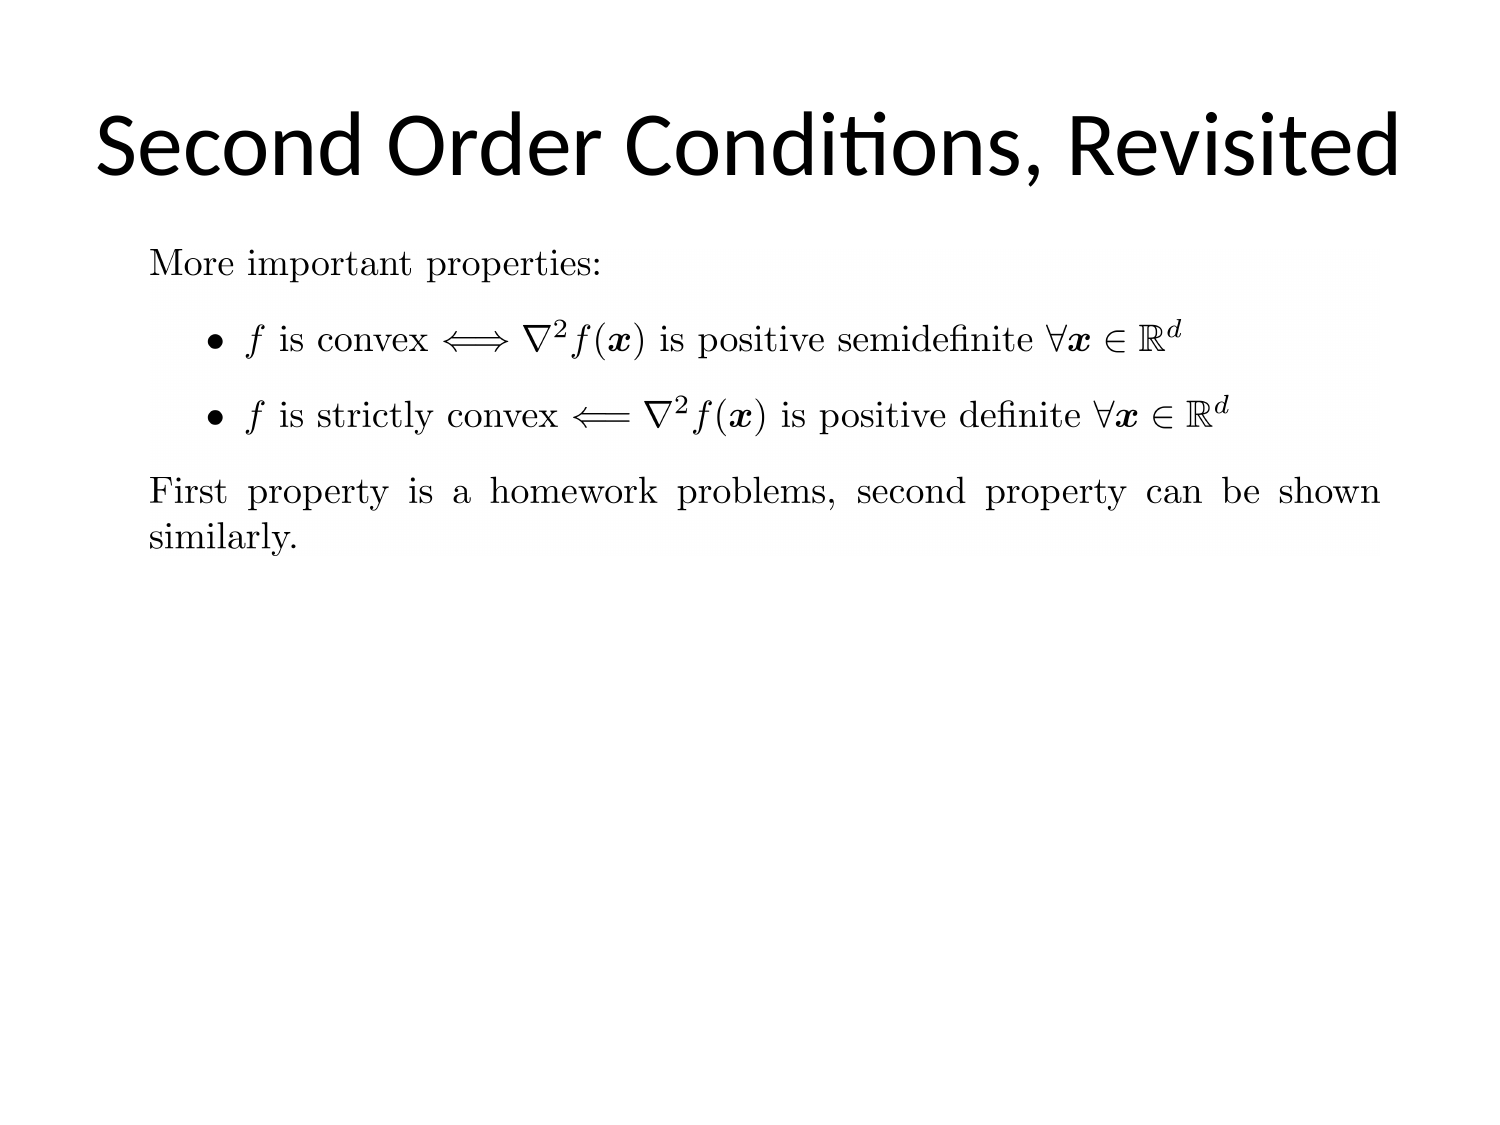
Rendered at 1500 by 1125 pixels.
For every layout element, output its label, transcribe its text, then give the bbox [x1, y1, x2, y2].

picture [149, 249, 1380, 557]
title Second Order Conditions, Revisited [75, 45, 1425, 233]
